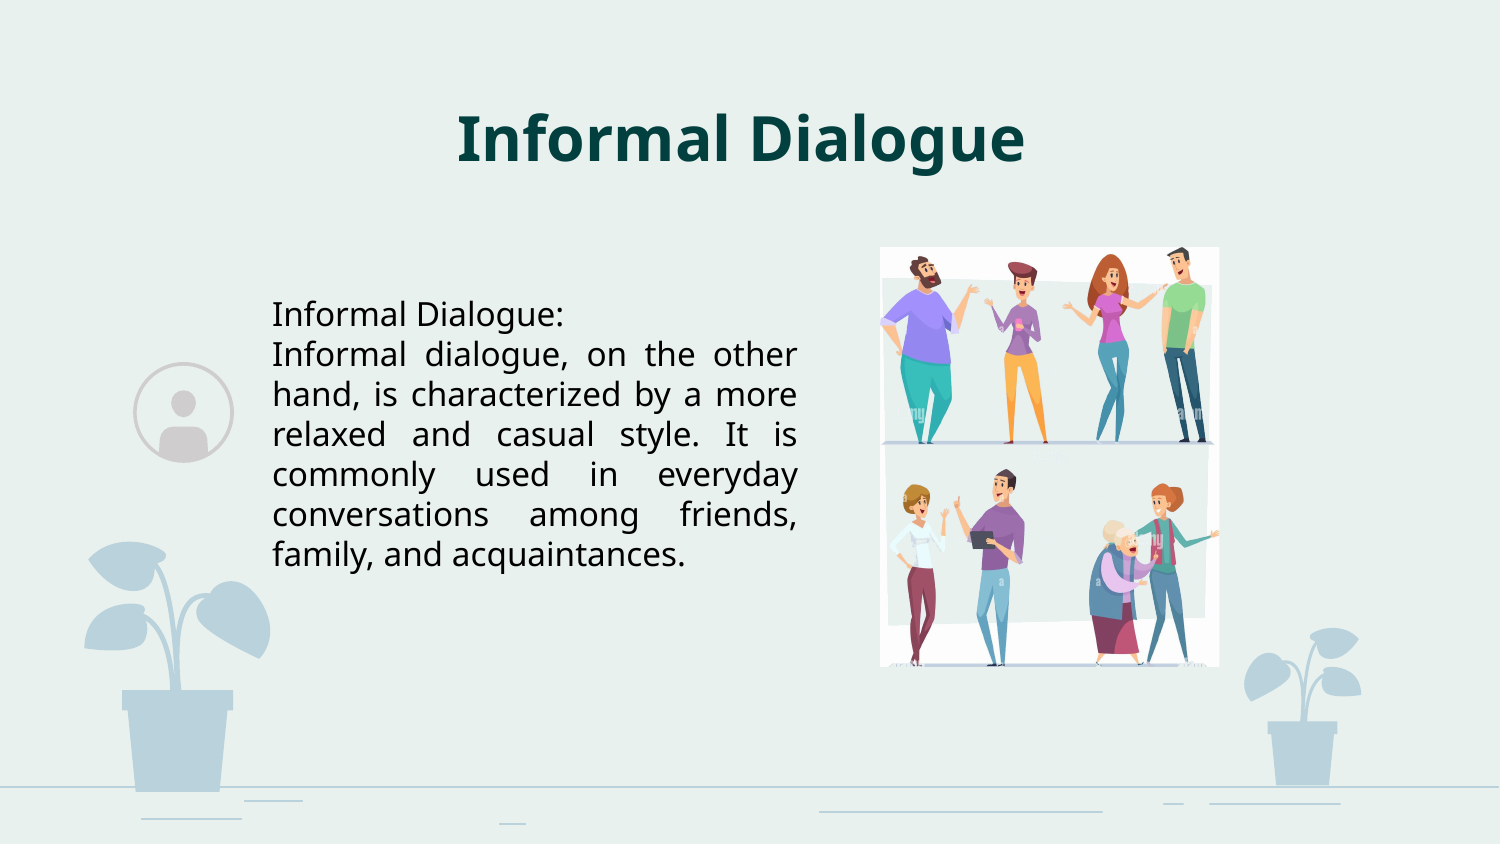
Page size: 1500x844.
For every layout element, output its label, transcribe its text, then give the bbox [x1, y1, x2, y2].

text_box [84, 541, 271, 792]
title Informal Dialogue [118, 72, 1382, 167]
text_box Informal Dialogue: Informal dialogue, on the other hand, is characterized by a more relaxed and casual style. It is commonly used in everyday conversations among friends, family, and acquaintances. [257, 285, 814, 620]
text_box [1244, 627, 1362, 786]
picture [879, 247, 1220, 667]
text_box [132, 361, 235, 464]
